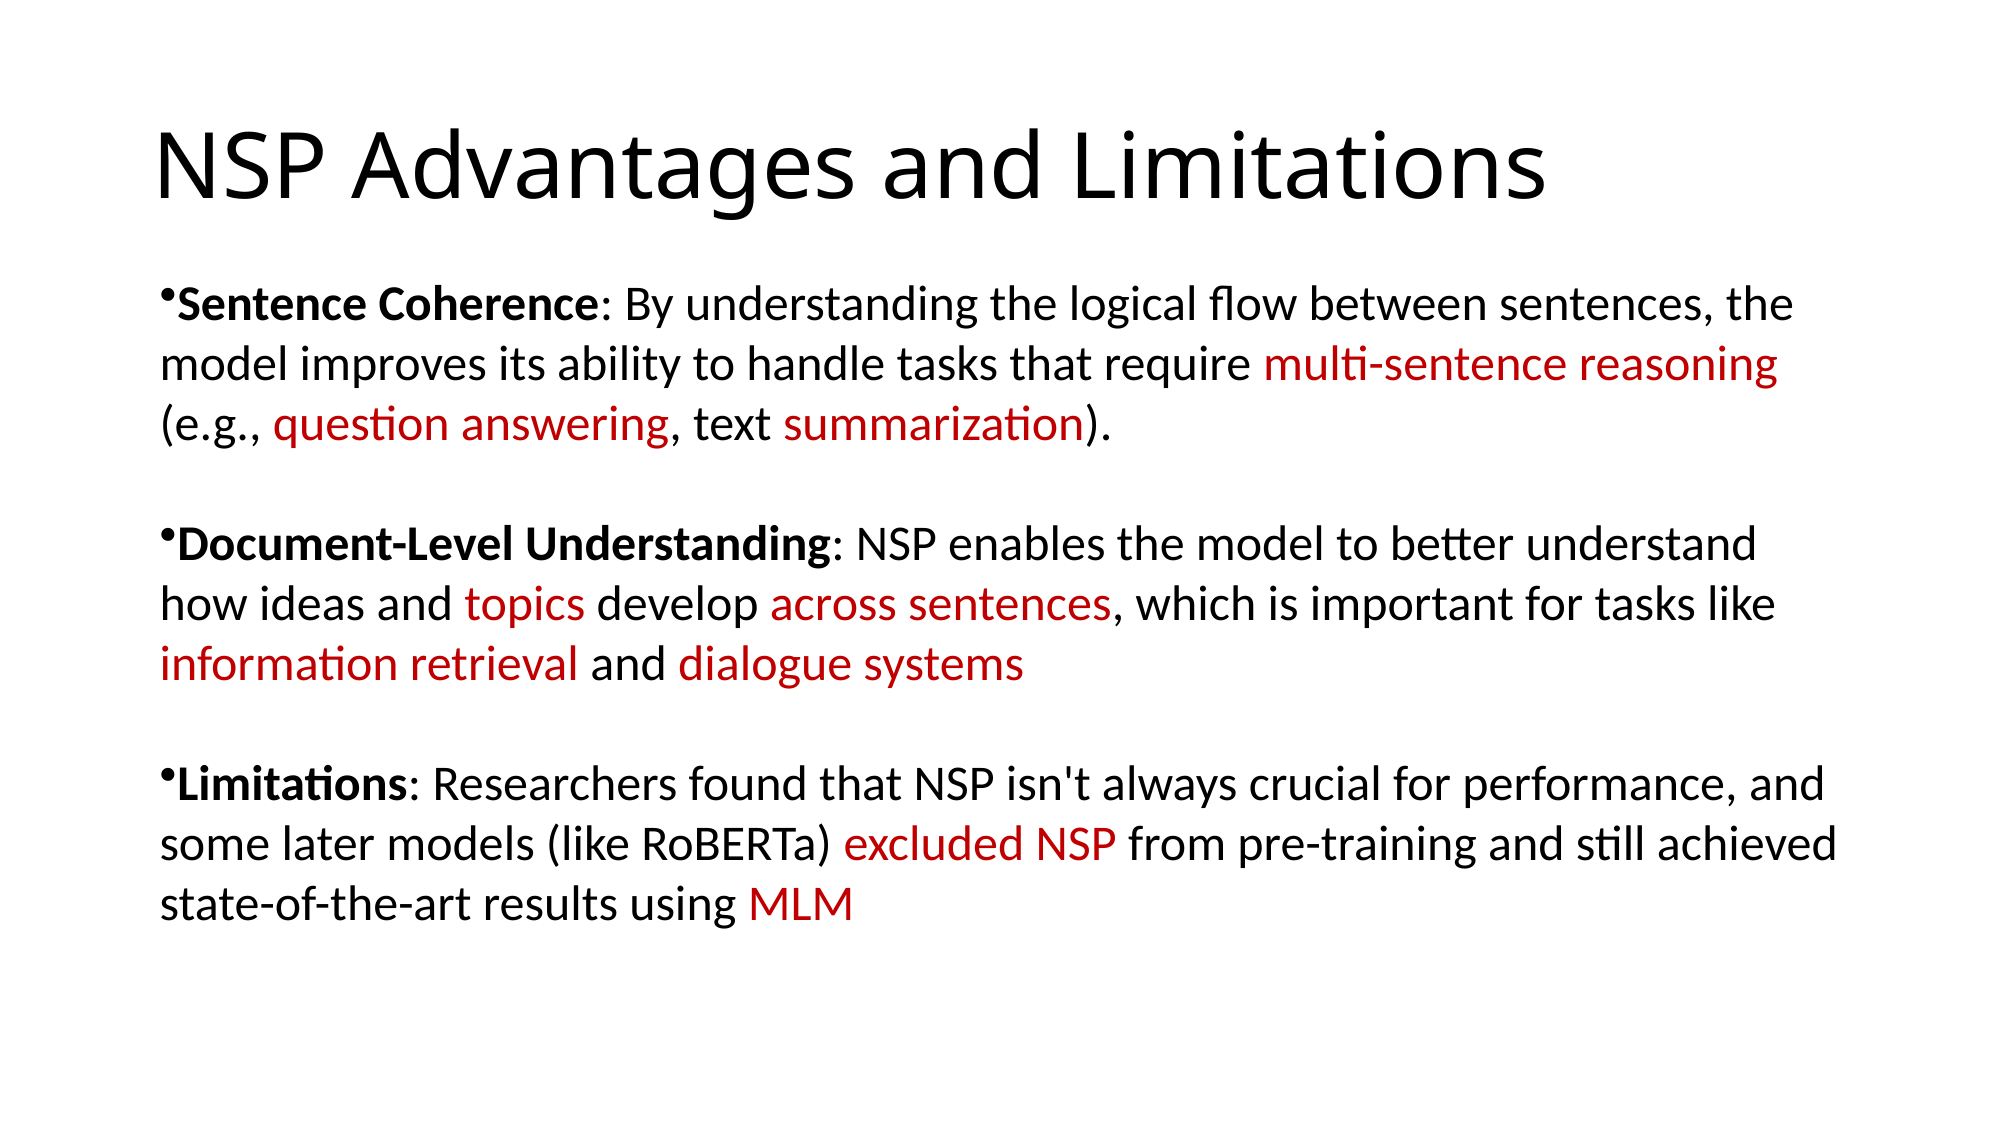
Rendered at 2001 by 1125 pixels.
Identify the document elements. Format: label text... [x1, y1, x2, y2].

list Sentence Coherence: By understanding the logical flow between sentences, the model improves its ability to handle tasks that require multi-sentence reasoning (e.g., question answering, text summarization). Document-Level Understanding: NSP enables the model to better understand how ideas and topics develop across sentences, which is important for tasks like information retrieval and dialogue systems Limitations: Researchers found that NSP isn't always crucial for performance, and some later models (like RoBERTa) excluded NSP from pre-training and still achieved state-of-the-art results using MLM [144, 263, 1856, 939]
title NSP Advantages and Limitations [137, 59, 1863, 278]
